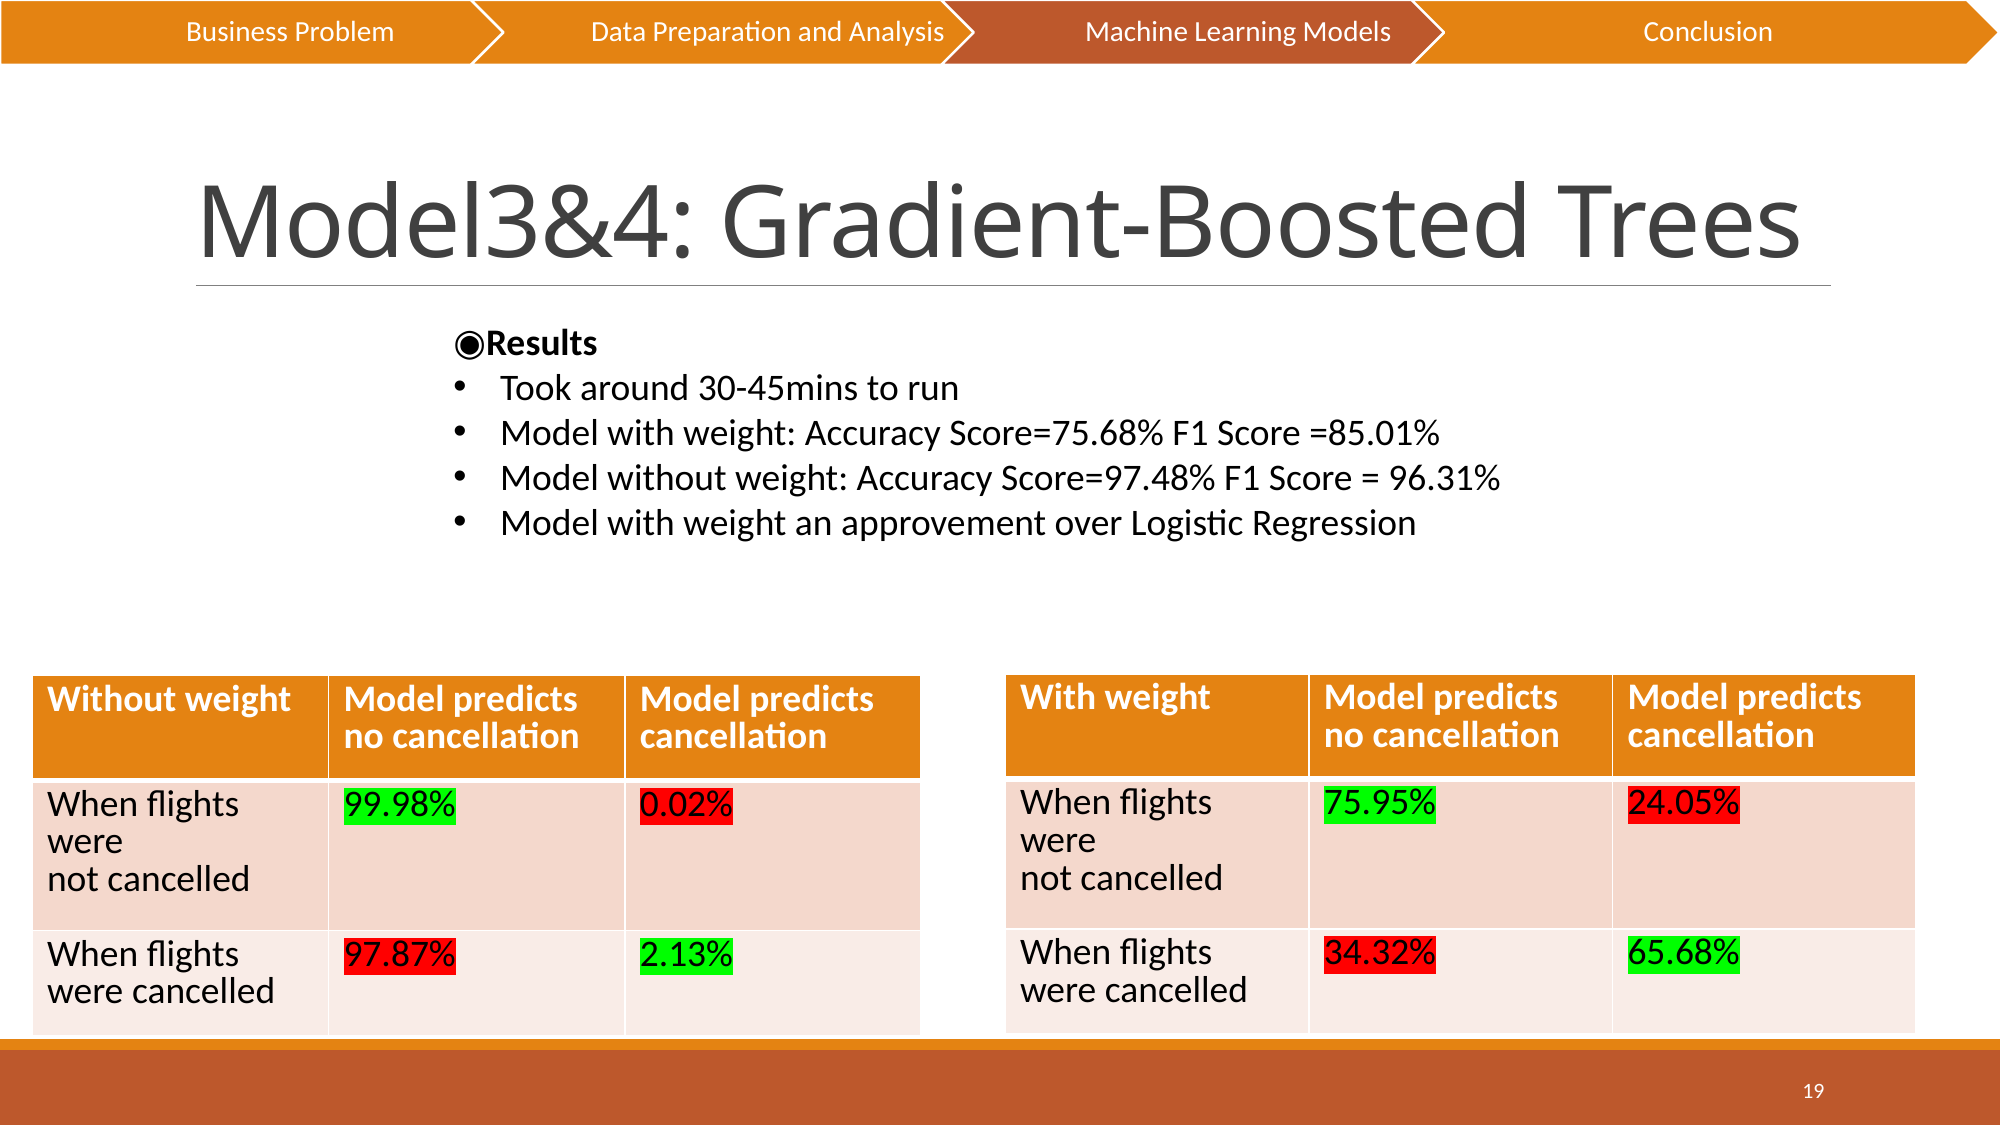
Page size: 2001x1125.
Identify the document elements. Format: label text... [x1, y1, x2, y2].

table_cell 34.32% [1310, 930, 1612, 1033]
table_cell 97.87% [329, 931, 624, 1035]
table_cell 24.05% [1613, 782, 1915, 928]
table_cell 2.13% [626, 931, 920, 1035]
table_cell When flights were cancelled [1006, 930, 1308, 1033]
table_cell When flights were cancelled [33, 931, 328, 1035]
title Model3&4: Gradient-Boosted Trees [180, 76, 1830, 285]
table_header Model predicts no cancellation [1310, 675, 1612, 776]
table_cell When flights were not cancelled [33, 783, 328, 930]
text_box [0, 0, 2000, 66]
table_cell When flights were not cancelled [1006, 782, 1308, 928]
slide_number 19 [1624, 1059, 1840, 1120]
table_cell 75.95% [1310, 782, 1612, 928]
table_header Without weight [33, 676, 328, 778]
table_header Model predicts no cancellation [329, 676, 624, 778]
table_header With weight [1006, 675, 1308, 776]
table_cell 99.98% [329, 783, 624, 930]
table_cell 65.68% [1613, 930, 1915, 1033]
table_header Model predicts cancellation [1613, 675, 1915, 776]
table_cell 0.02% [626, 783, 920, 930]
text_box ◉Results Took around 30-45mins to run Model with weight: Accuracy Score=75.68% F1 Score =85.01% Model without weight: Accuracy Score=97.48% F1 Score = 96.31% Model with weight an approvement over Logistic Regression [438, 310, 1690, 641]
table_header Model predicts cancellation [626, 676, 920, 778]
